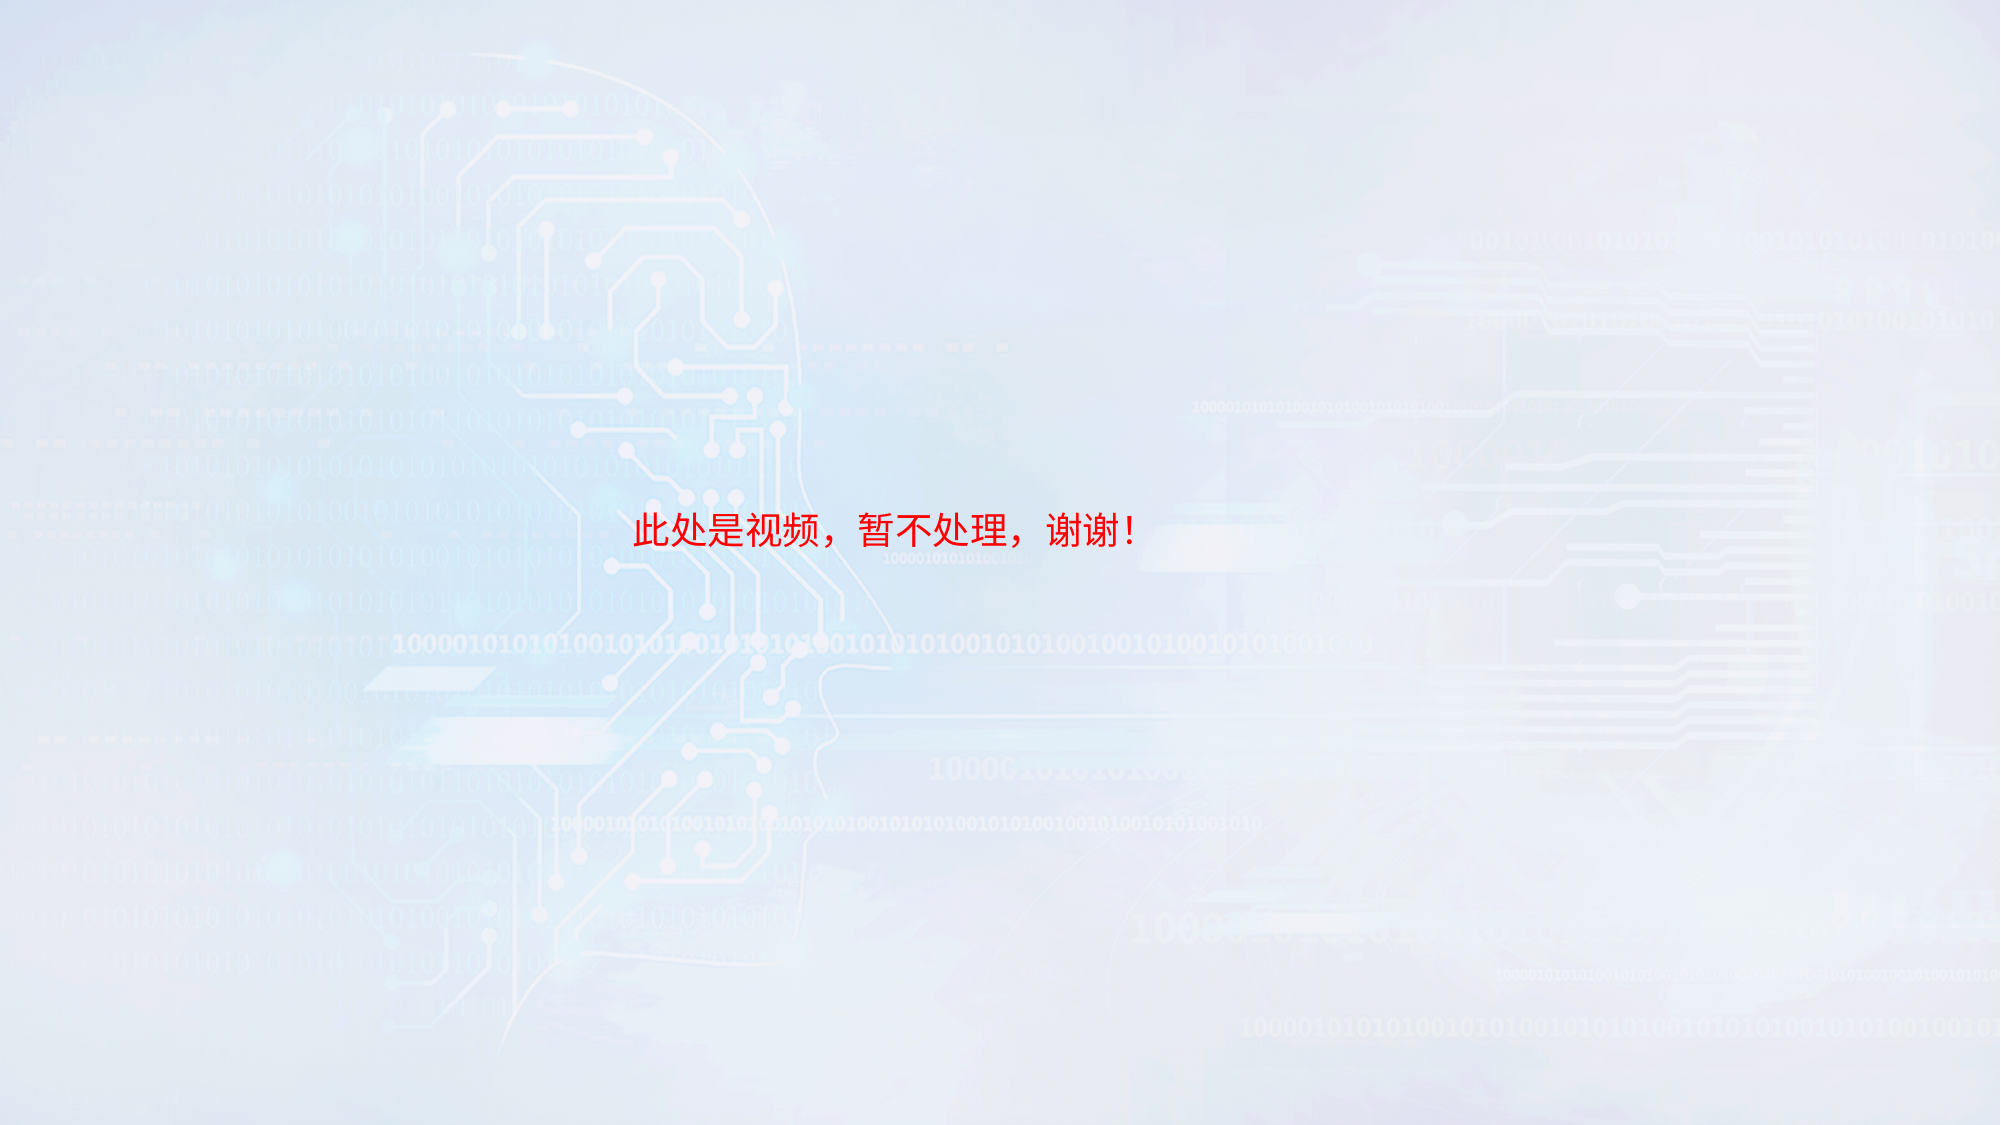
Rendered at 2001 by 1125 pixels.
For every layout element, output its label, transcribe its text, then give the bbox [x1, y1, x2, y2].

text_box 此处是视频，暂不处理，谢谢！ [617, 499, 1173, 559]
picture [0, 0, 2000, 1125]
